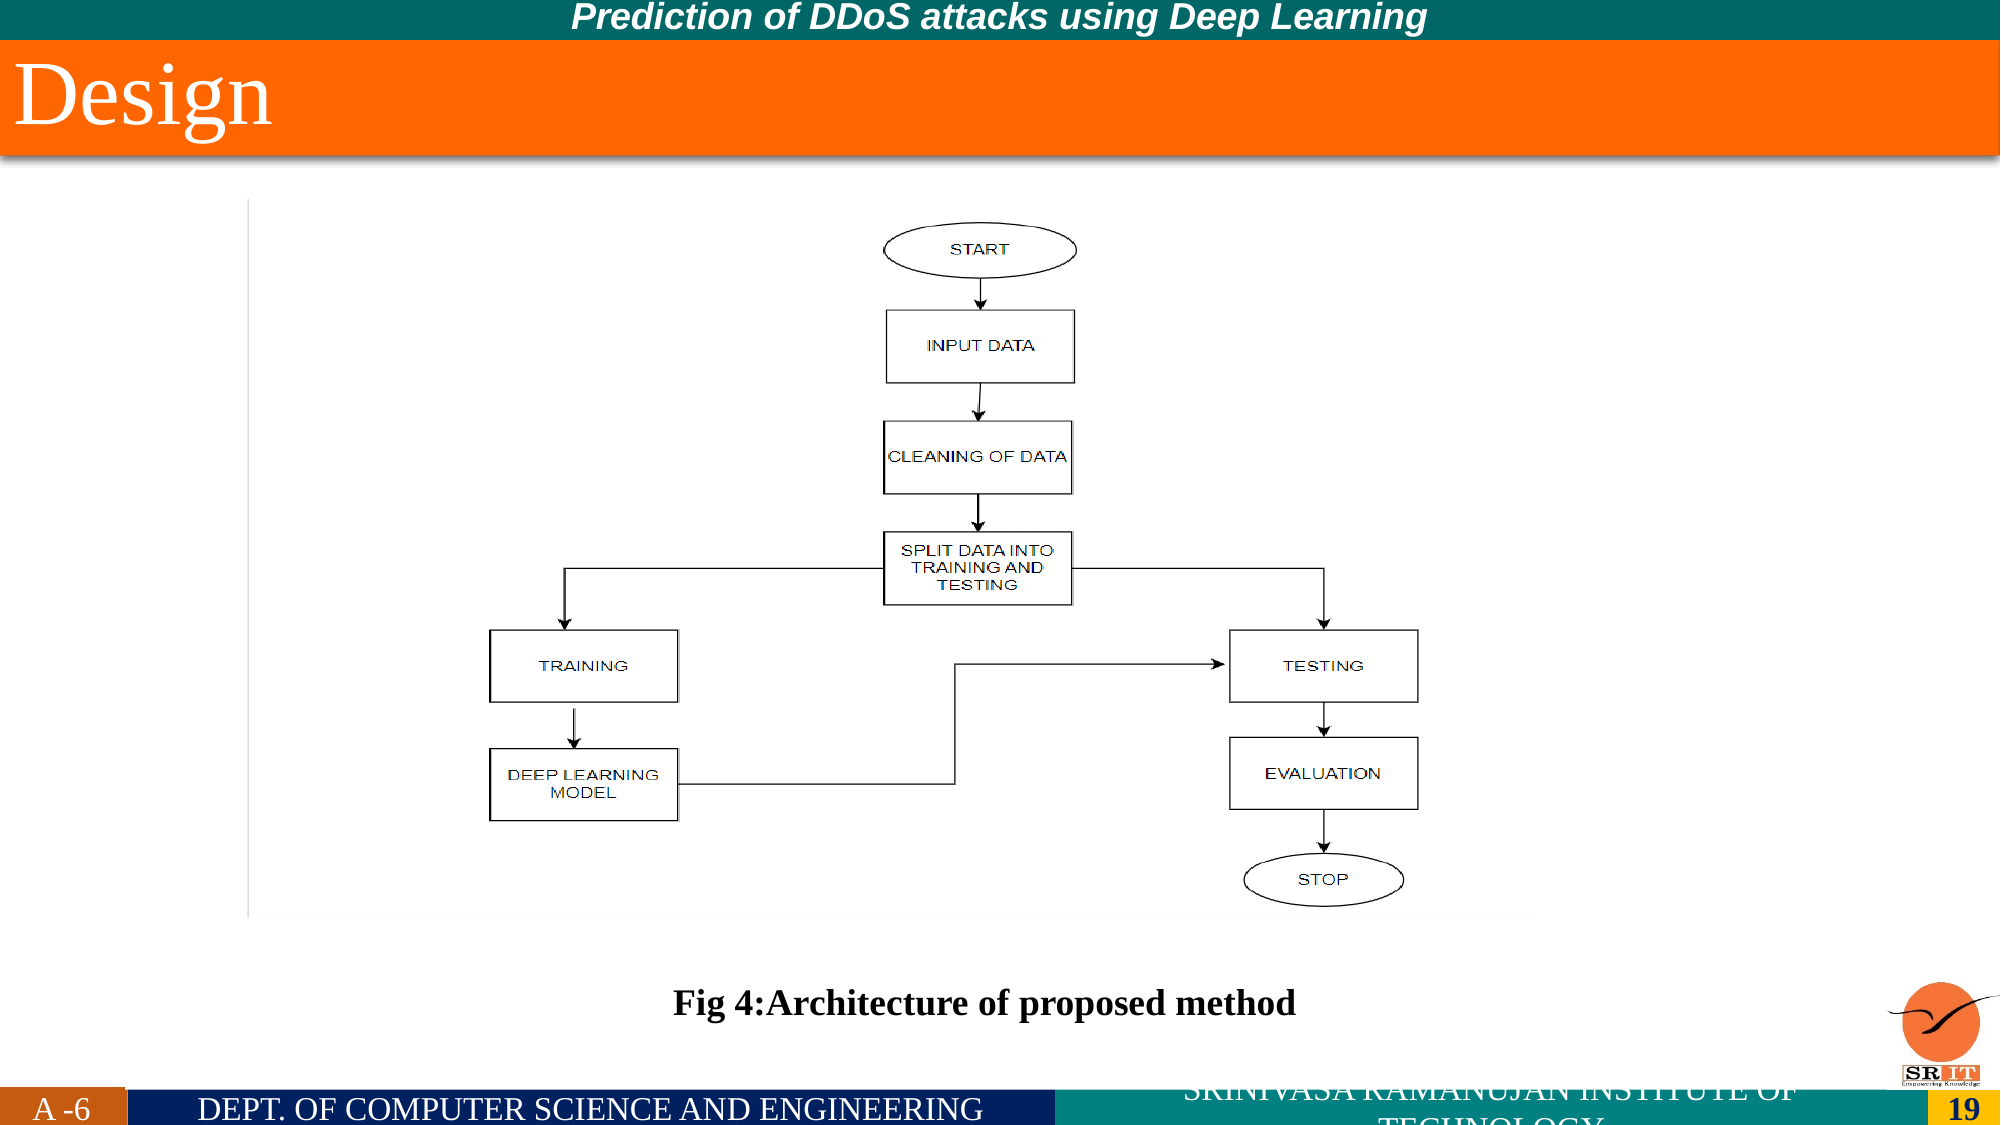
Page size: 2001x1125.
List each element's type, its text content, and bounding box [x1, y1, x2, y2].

text_box Design [0, 40, 1999, 156]
text_box Fig 4:Architecture of proposed method [658, 970, 1312, 1031]
picture [247, 199, 1536, 919]
picture [1887, 977, 2000, 1090]
text_box A -6 [0, 1087, 125, 1125]
text_box Prediction of DDoS attacks using Deep Learning [0, 0, 2000, 40]
